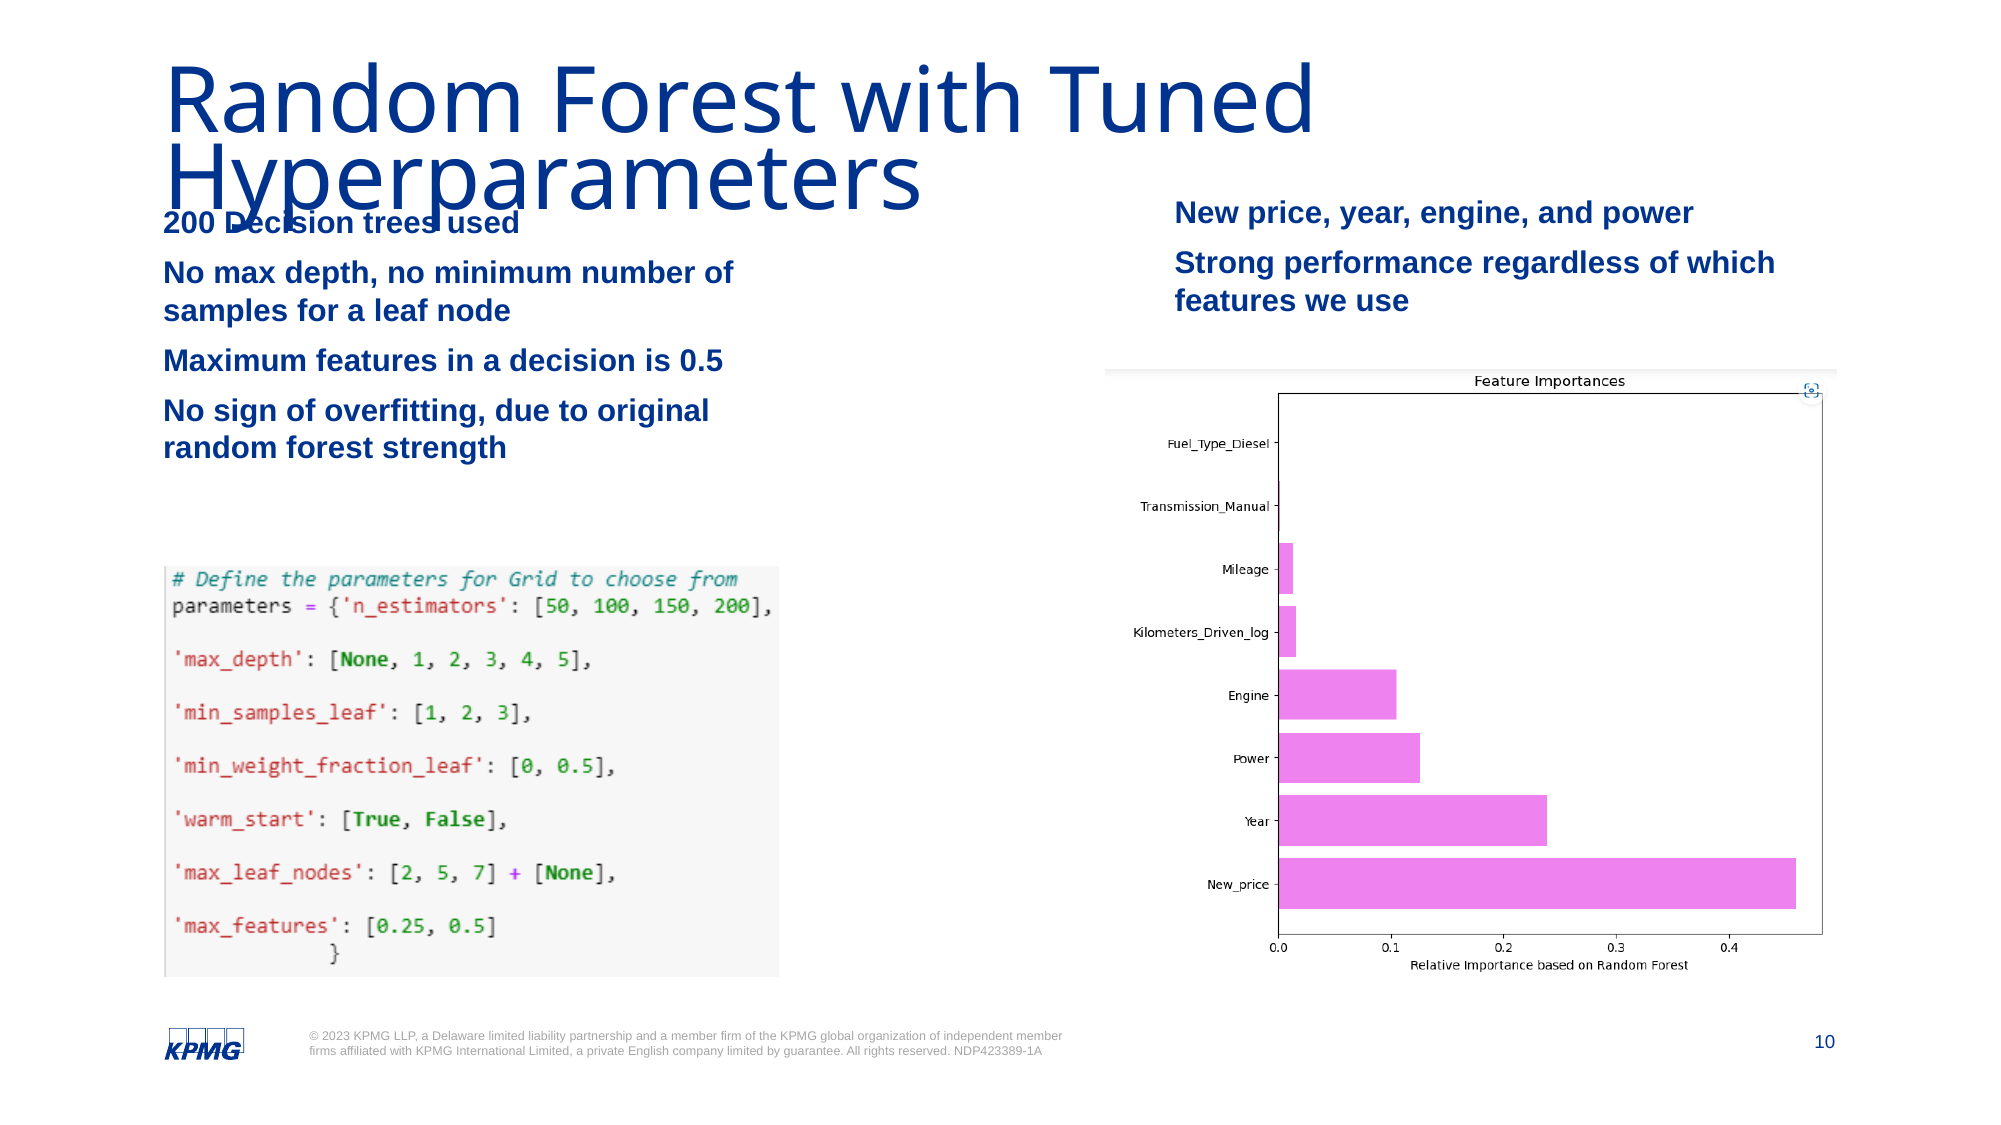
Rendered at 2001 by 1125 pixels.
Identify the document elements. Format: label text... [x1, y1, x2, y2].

text_box 200 Decision trees used No max depth, no minimum number of samples for a leaf node Maximum features in a decision is 0.5 No sign of overfitting, due to original random forest strength [163, 202, 779, 545]
text_box New price, year, engine, and power Strong performance regardless of which features we use [1174, 192, 1837, 369]
title Random Forest with Tuned Hyperparameters [163, 70, 1838, 159]
picture [1104, 369, 1837, 977]
picture [163, 566, 779, 977]
